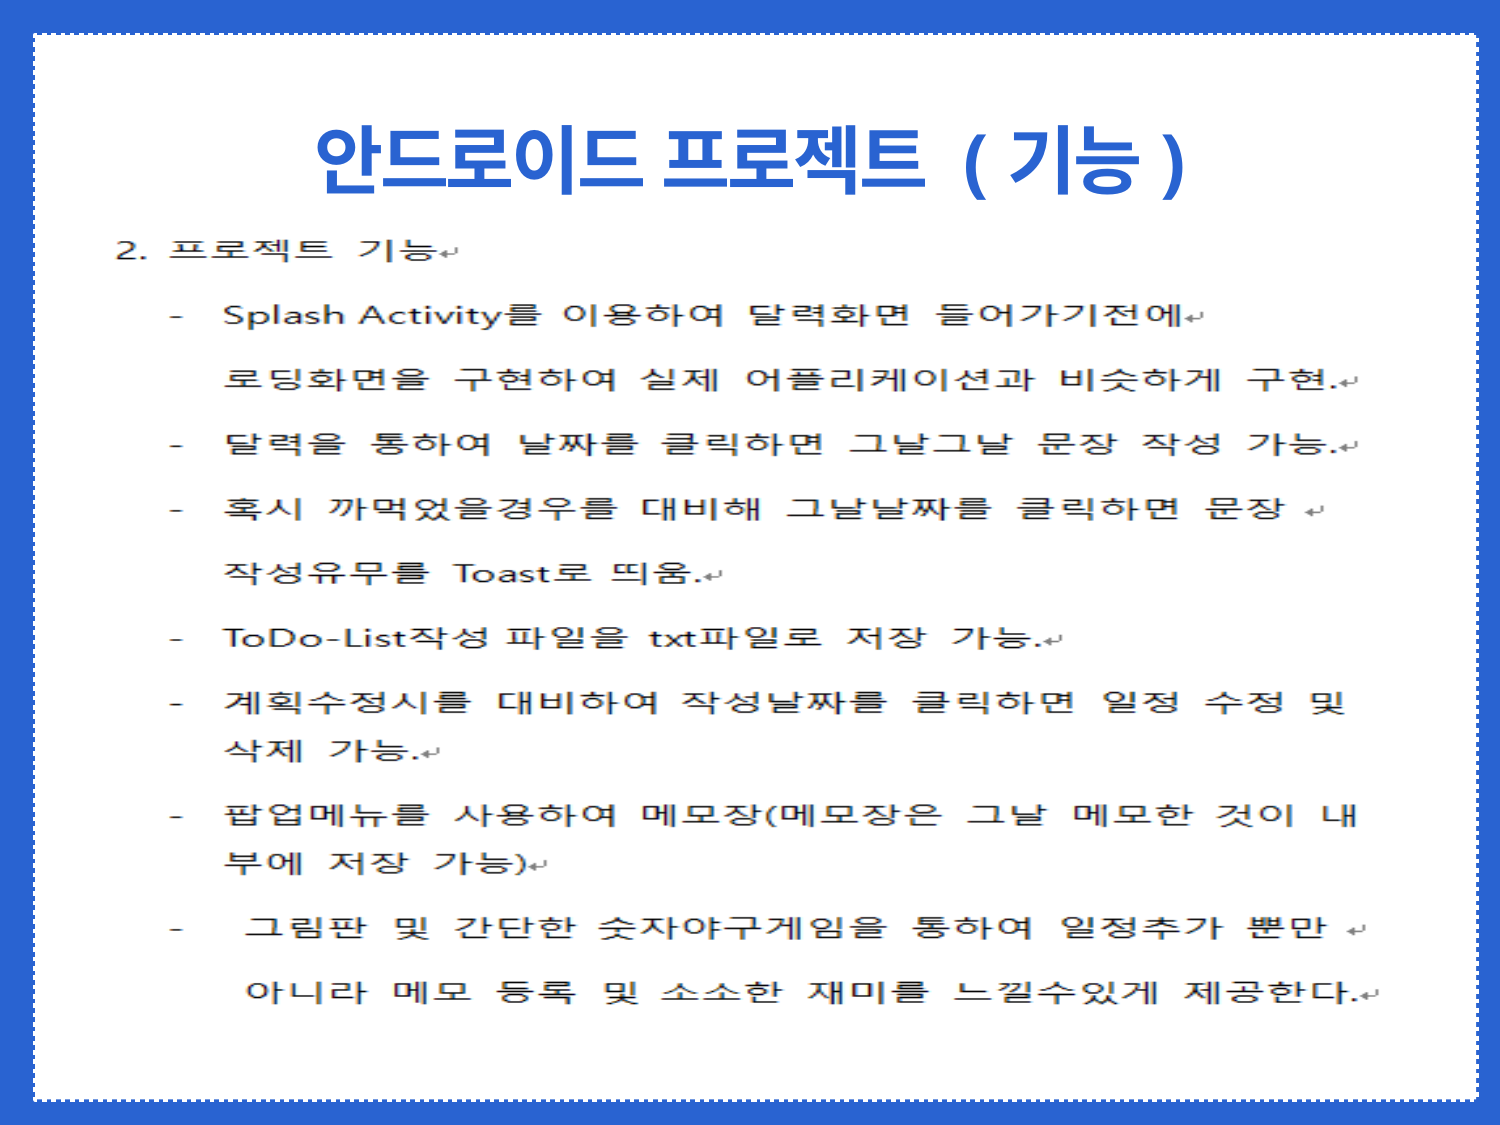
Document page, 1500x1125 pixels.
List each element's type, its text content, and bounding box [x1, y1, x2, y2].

picture [100, 231, 1400, 1012]
title 안드로이드 프로젝트 (기능) [112, 81, 1388, 230]
text_box [33, 33, 1478, 1101]
